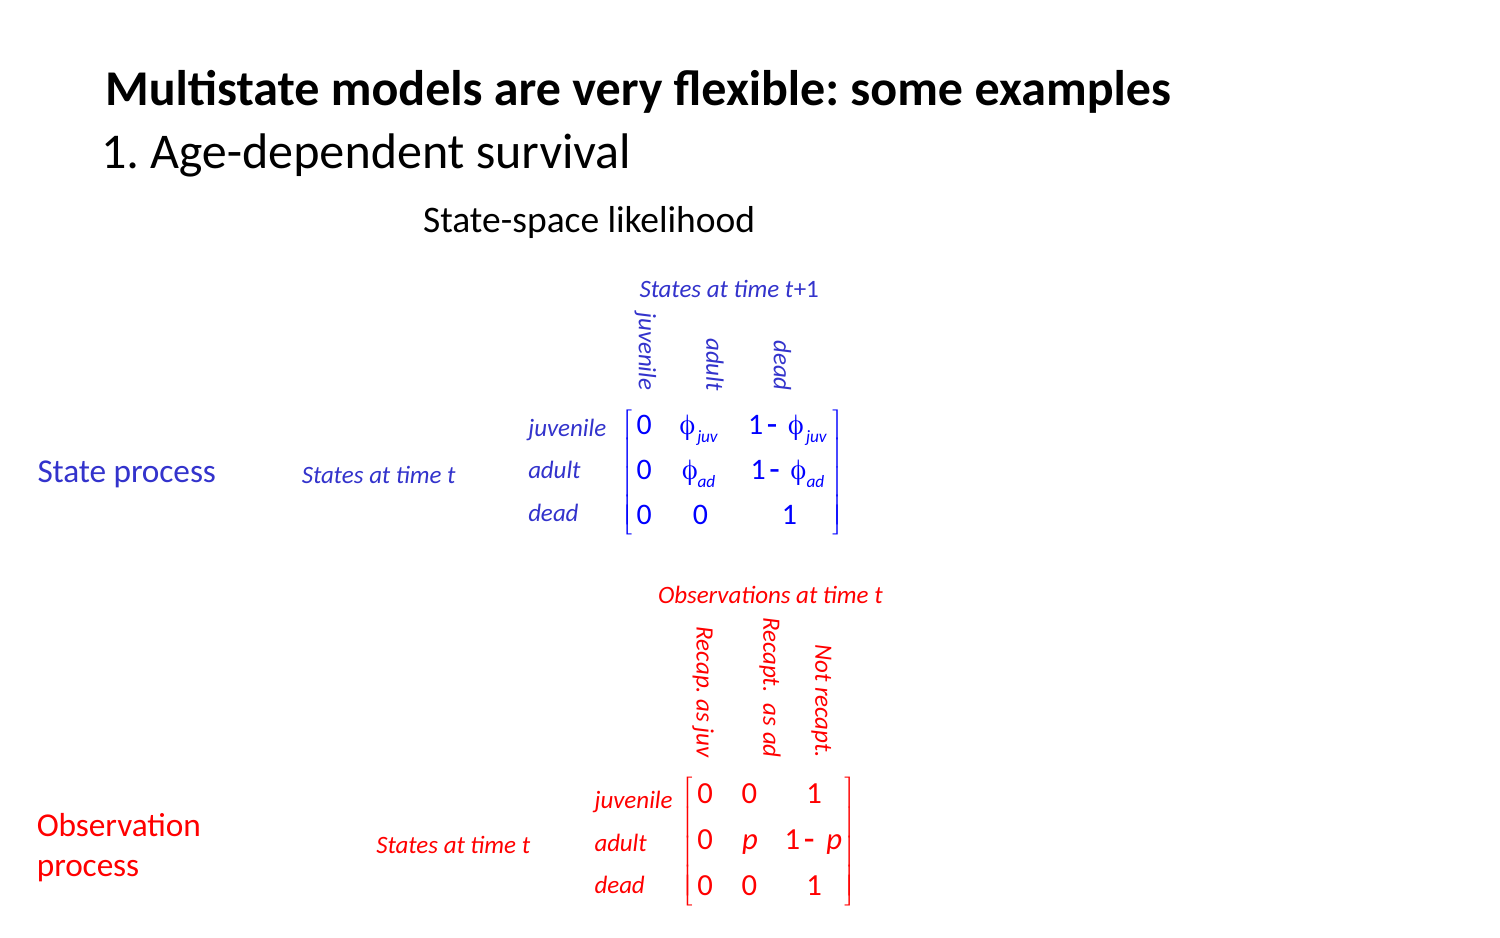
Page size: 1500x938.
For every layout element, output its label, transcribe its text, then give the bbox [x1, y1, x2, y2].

text_box juvenile adult dead [513, 404, 615, 534]
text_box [619, 402, 851, 542]
text_box Observations at time t [643, 571, 899, 617]
text_box States at time t [361, 820, 546, 866]
text_box dead adult juvenile [626, 310, 807, 400]
text_box 1. Age-dependent survival [86, 111, 647, 187]
text_box Multistate models are very flexible: some examples [90, 47, 1187, 123]
text_box States at time t+1 [624, 265, 834, 310]
text_box juvenile adult dead [579, 776, 674, 907]
text_box Observation process [22, 796, 224, 891]
text_box State process [22, 441, 232, 496]
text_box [679, 770, 861, 914]
text_box Not recapt. Recapt. as ad Recap. as juv [684, 617, 833, 768]
text_box State-space likelihood [408, 187, 771, 248]
text_box States at time t [287, 451, 471, 497]
